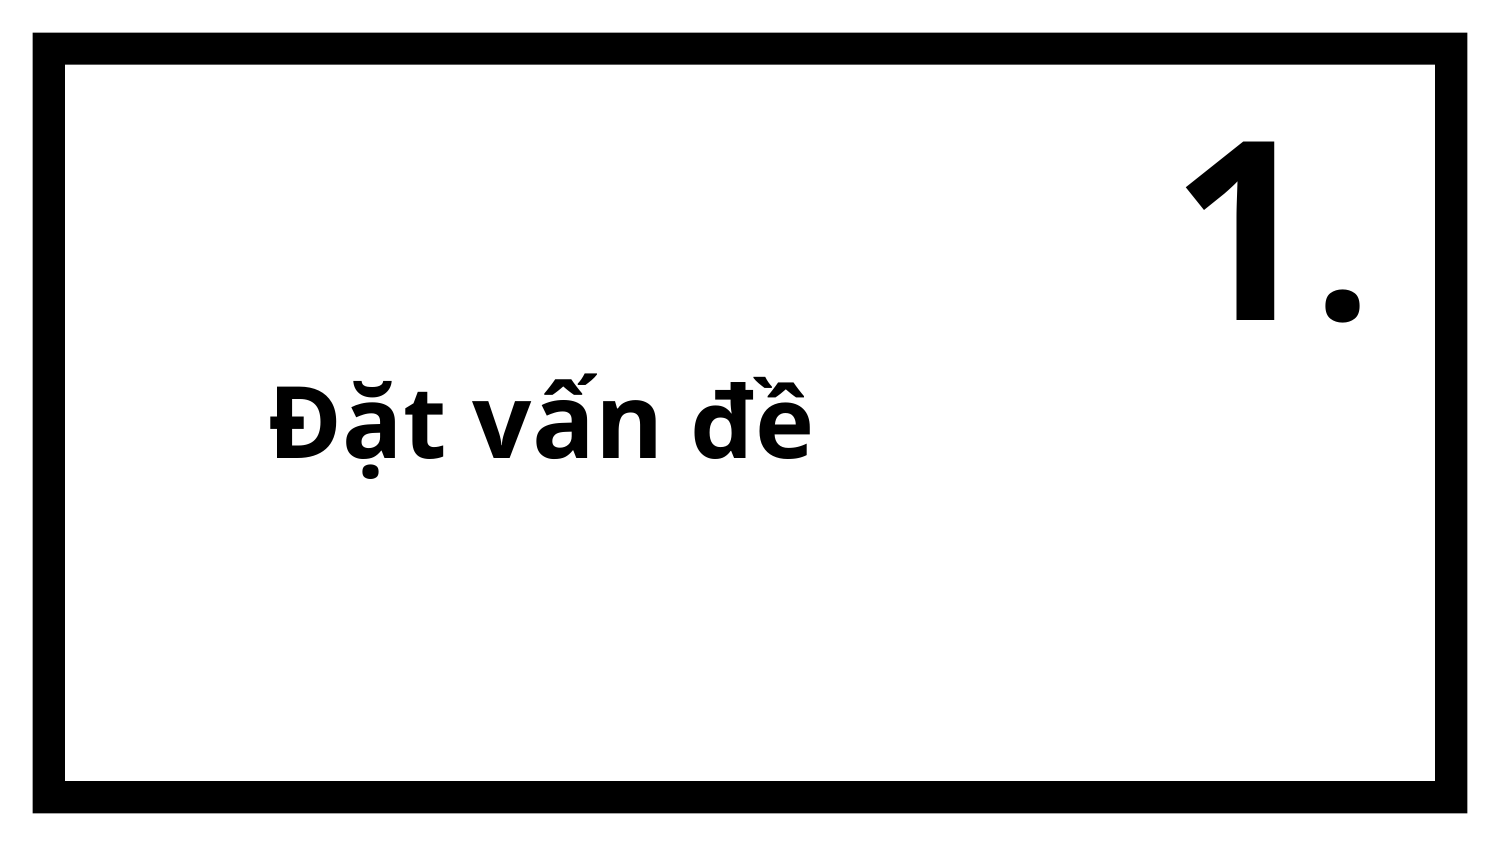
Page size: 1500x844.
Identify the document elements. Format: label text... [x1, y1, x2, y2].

text_box 1. [1020, 55, 1387, 373]
title Đặt vấn đề [253, 303, 973, 494]
